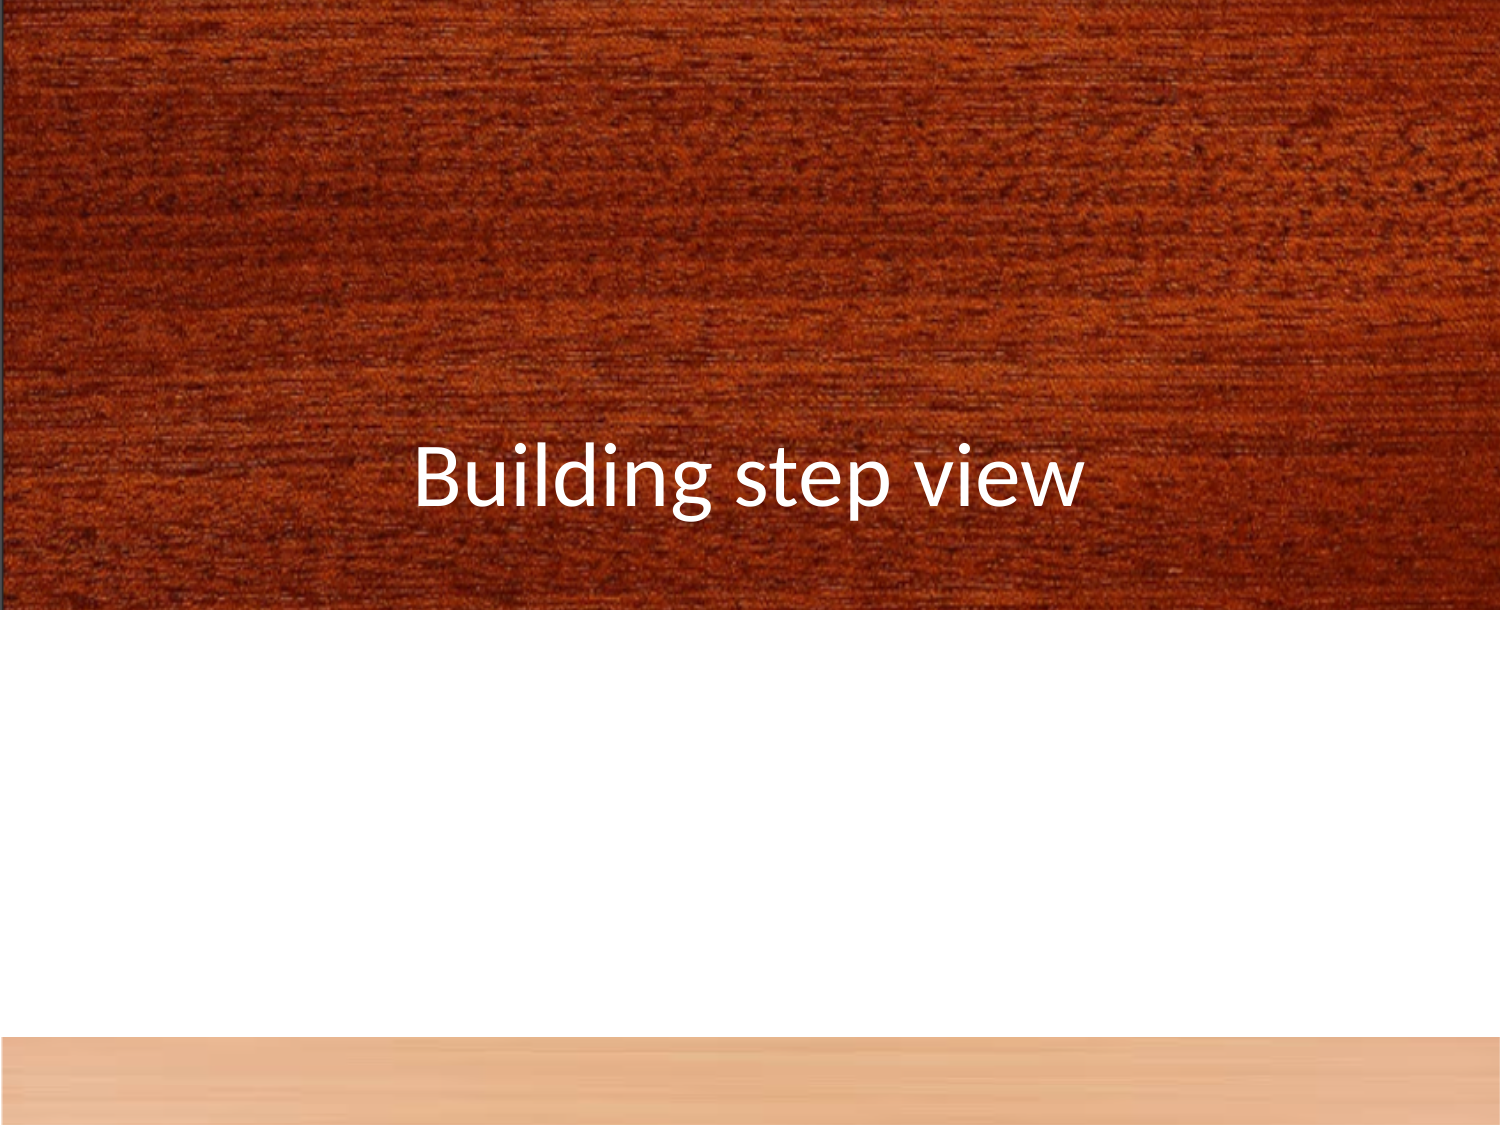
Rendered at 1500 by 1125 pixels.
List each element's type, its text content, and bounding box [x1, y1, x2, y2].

title Building step view [112, 349, 1388, 591]
picture [0, 0, 1500, 610]
picture [3, 1037, 1499, 1125]
